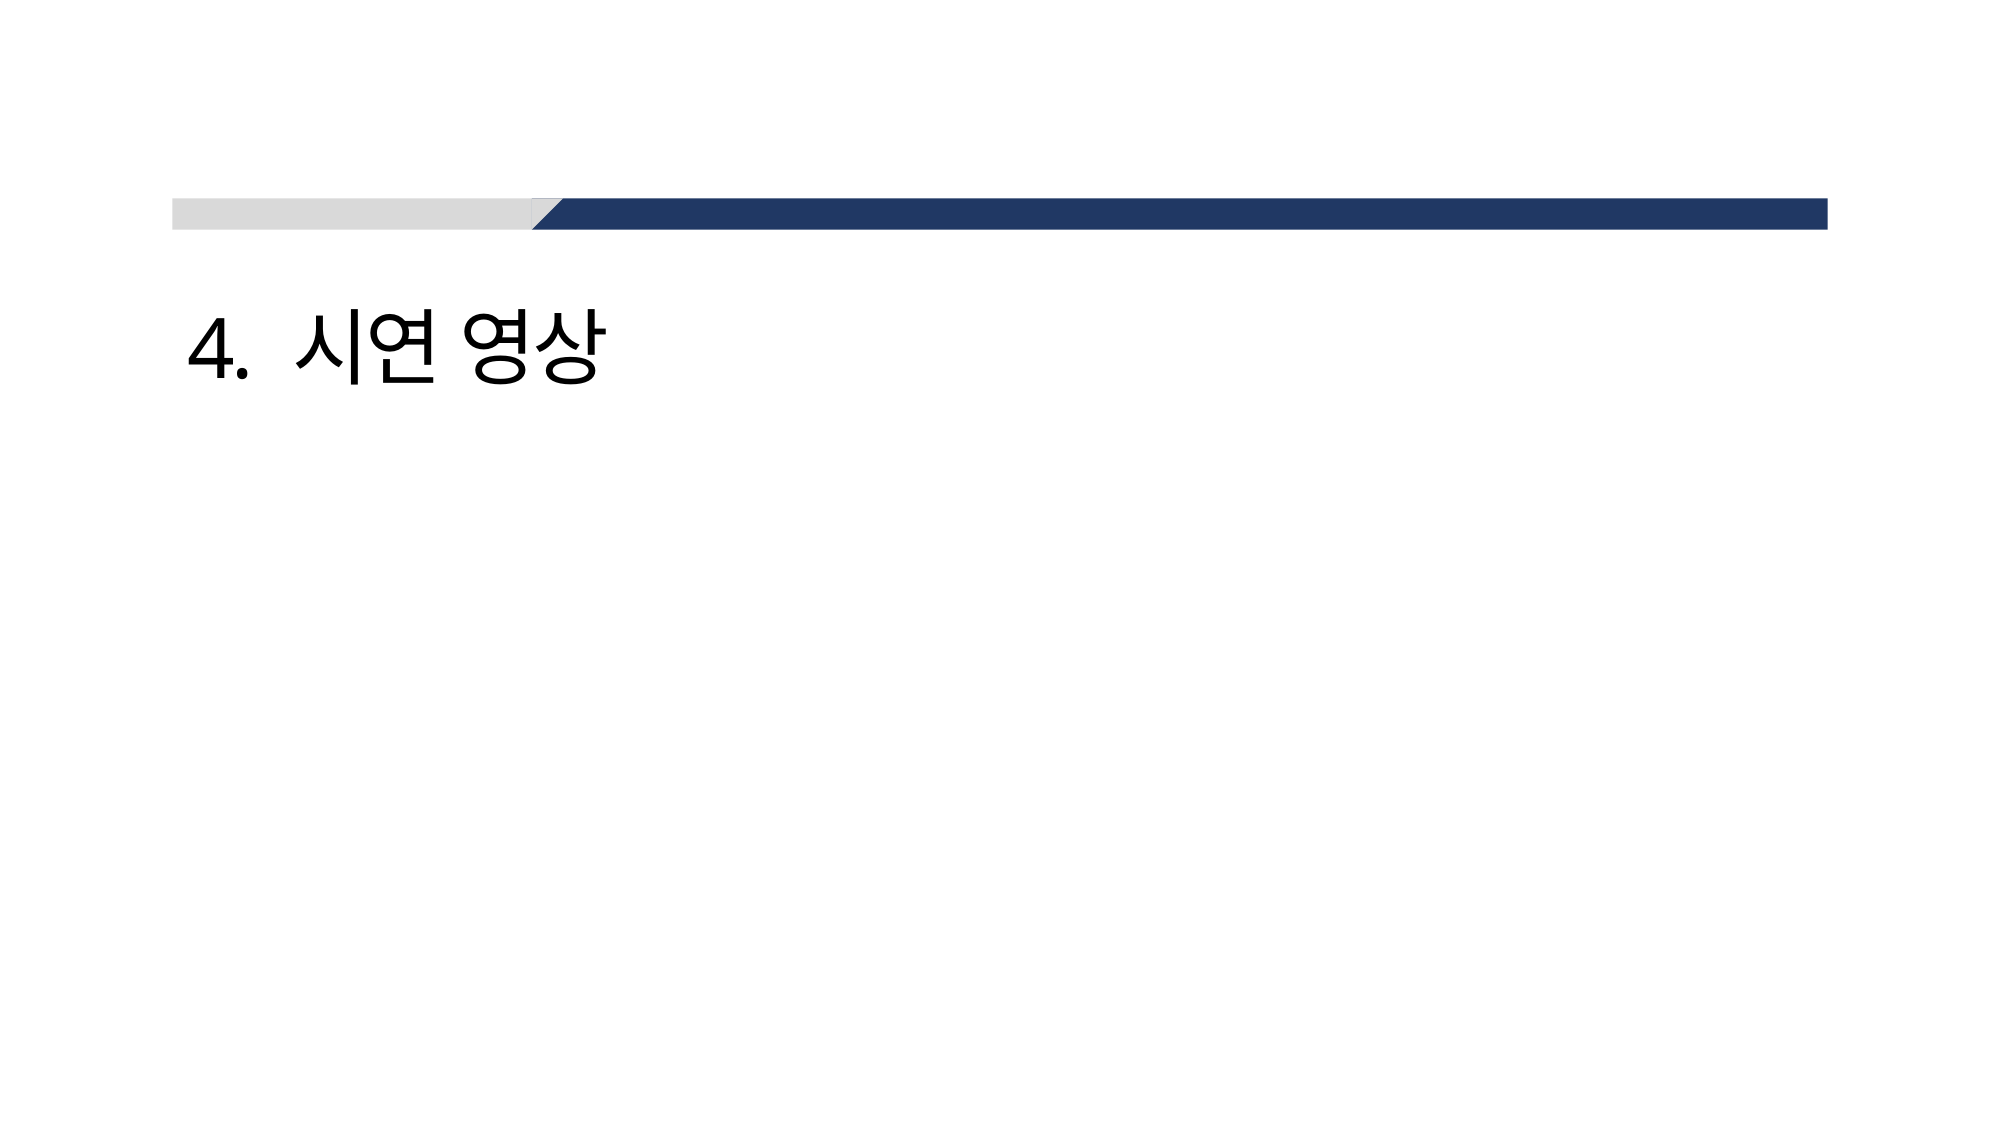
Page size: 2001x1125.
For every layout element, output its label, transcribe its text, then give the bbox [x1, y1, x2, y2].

text_box [530, 197, 566, 233]
text_box [533, 197, 1829, 231]
text_box 4. 시연 영상 [172, 287, 1314, 403]
text_box [171, 197, 530, 231]
